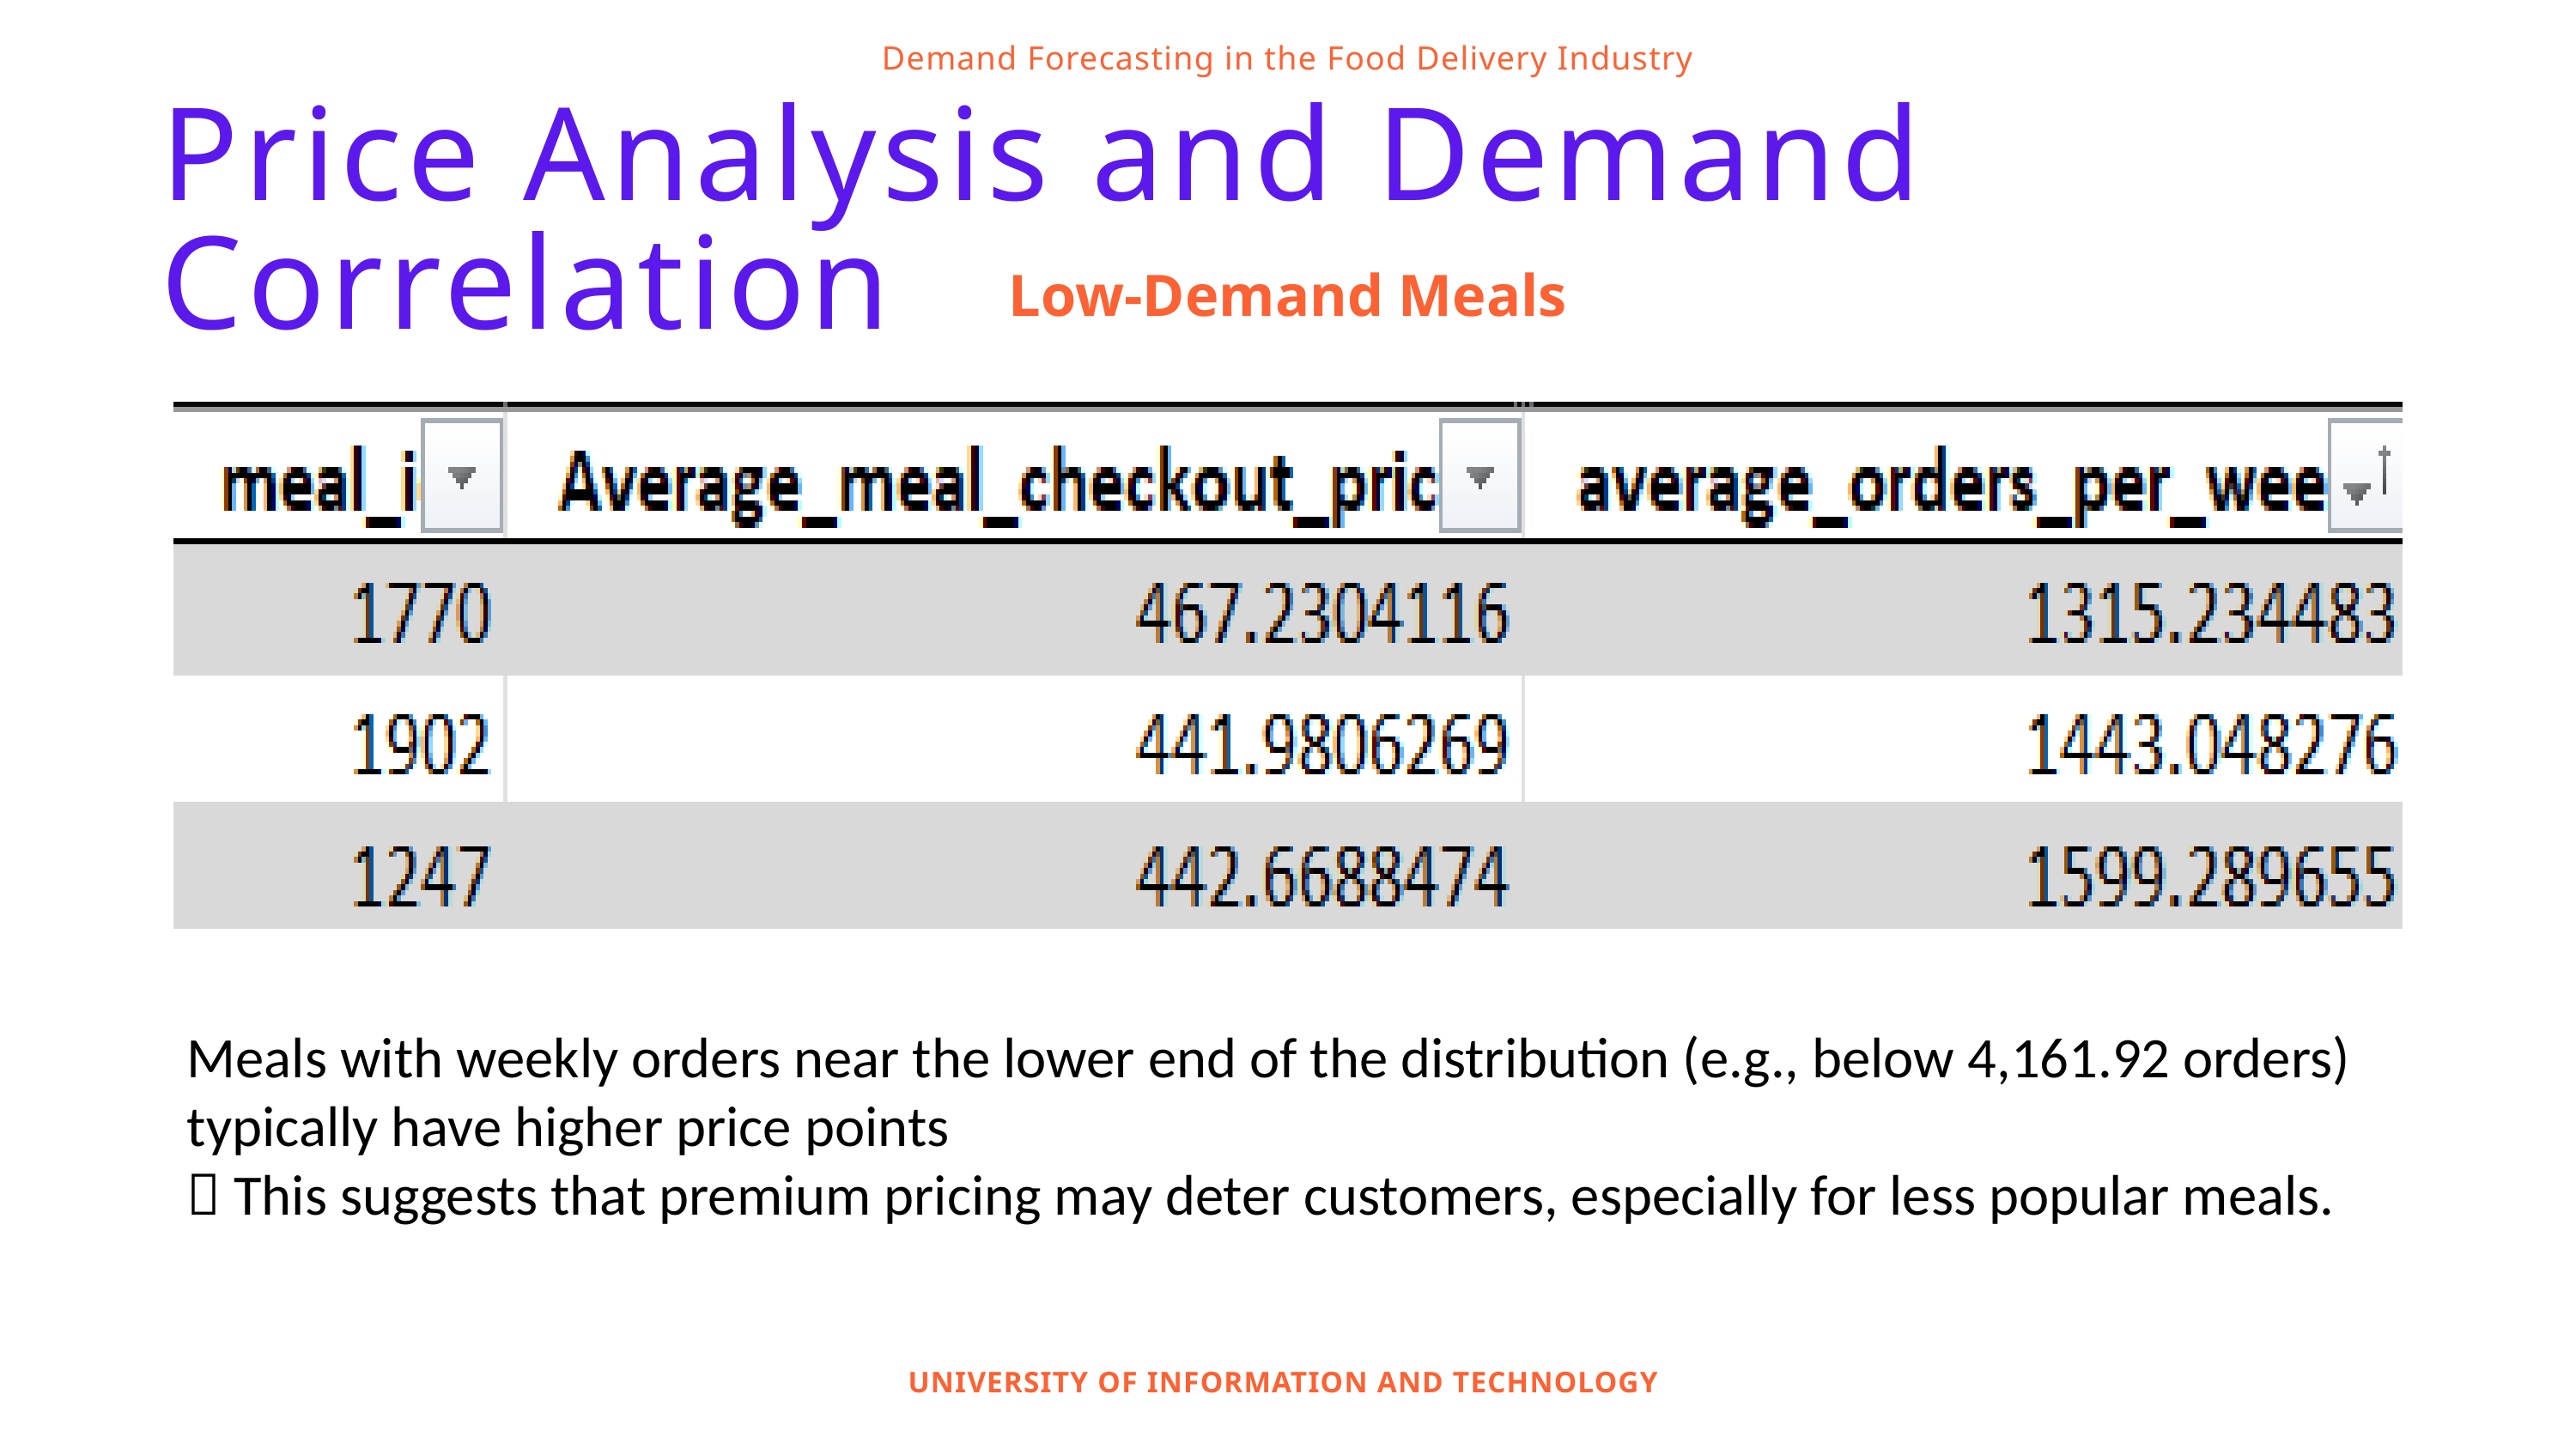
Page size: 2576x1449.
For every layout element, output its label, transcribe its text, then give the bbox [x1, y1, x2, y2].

picture [173, 402, 2403, 929]
text_box Meals with weekly orders near the lower end of the distribution (e.g., below 4,161.92 orders) typically have higher price points  This suggests that premium pricing may deter customers, especially for less popular meals. [173, 1014, 2402, 1233]
text_box Low-Demand Meals [1006, 248, 1570, 329]
text_box UNIVERSITY OF INFORMATION AND TECHNOLOGY [742, 1369, 1834, 1399]
text_box Demand Forecasting in the Food Delivery Industry [742, 47, 1834, 77]
text_box Price Analysis and Demand Correlation [161, 97, 2415, 355]
